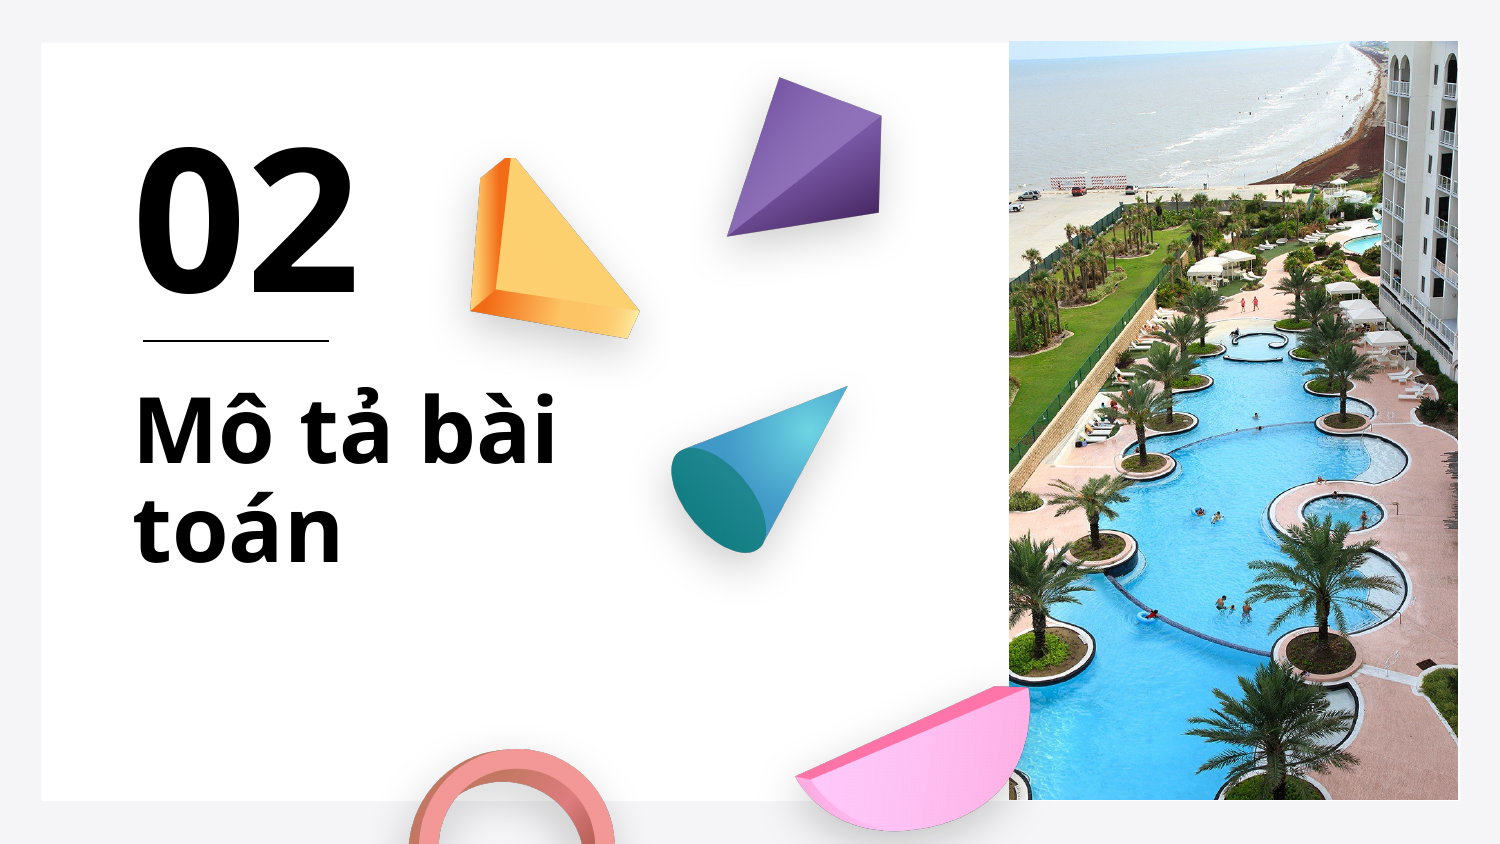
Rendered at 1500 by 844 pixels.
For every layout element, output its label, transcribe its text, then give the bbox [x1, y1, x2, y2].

picture [652, 375, 892, 591]
picture [407, 733, 624, 844]
title Mô tả bài toán [117, 383, 627, 581]
picture [772, 41, 1458, 844]
picture [449, 158, 655, 356]
picture [704, 56, 924, 310]
title 02 [117, 92, 409, 294]
